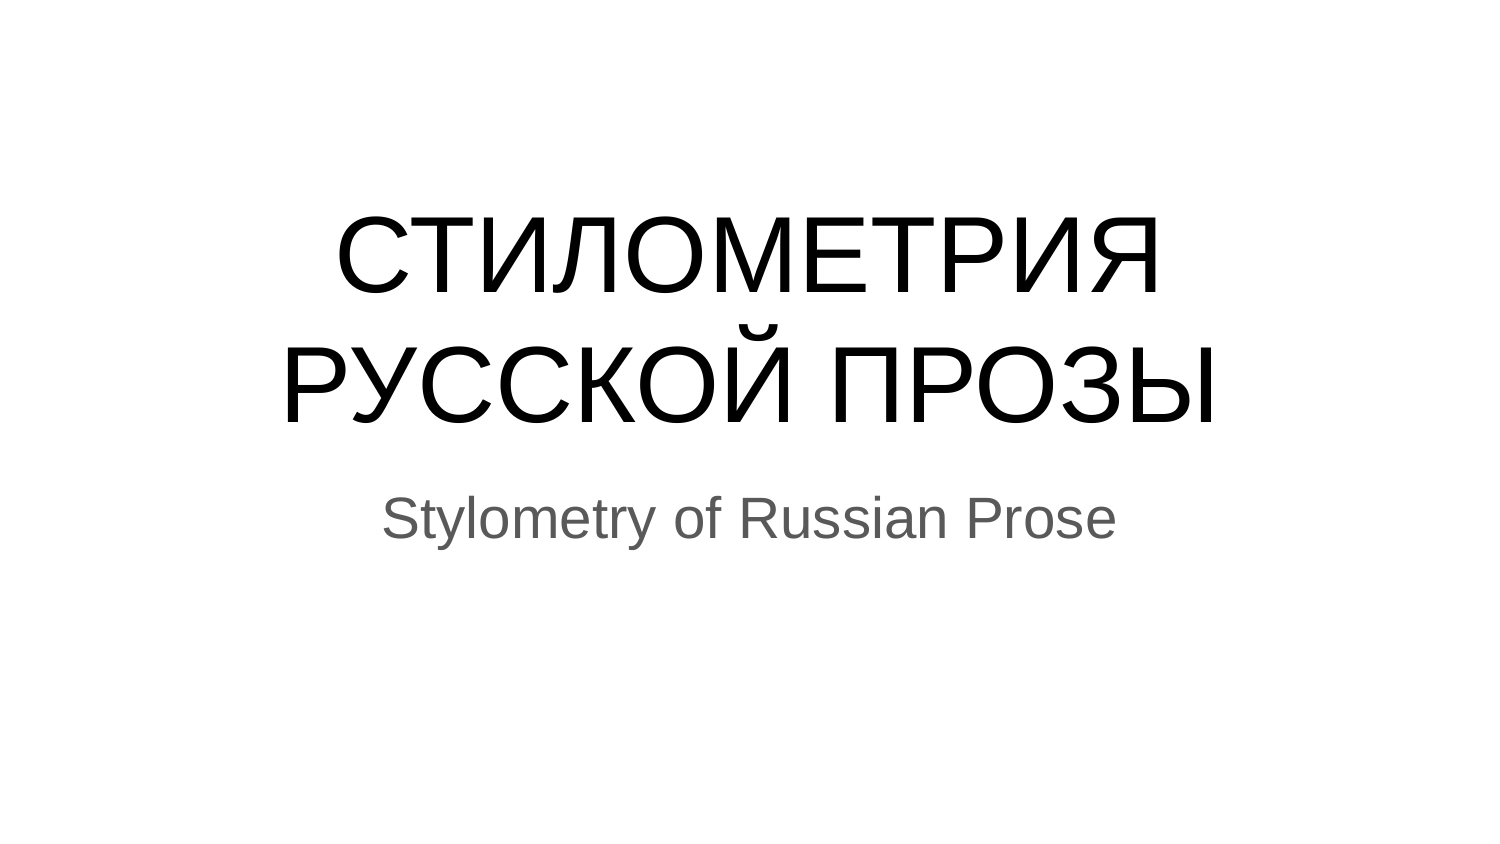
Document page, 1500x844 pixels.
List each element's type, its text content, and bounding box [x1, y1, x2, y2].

subtitle Stylometry of Russian Prose [51, 464, 1449, 595]
title СТИЛОМЕТРИЯ РУССКОЙ ПРОЗЫ [51, 122, 1449, 459]
